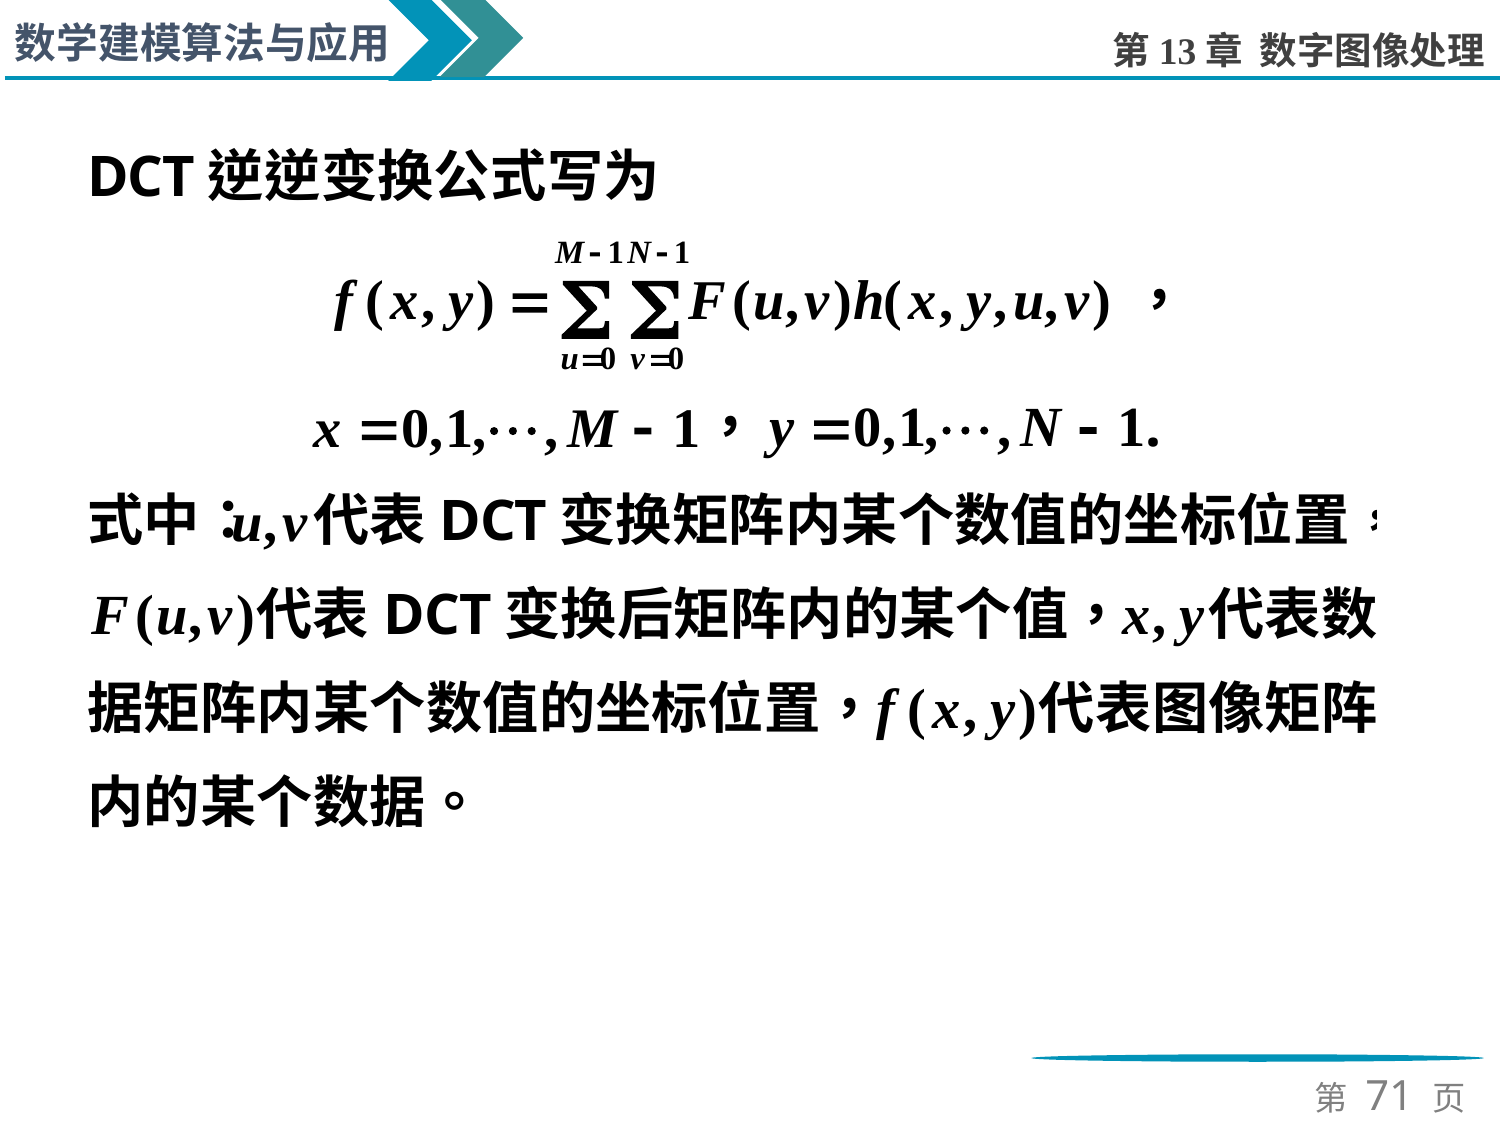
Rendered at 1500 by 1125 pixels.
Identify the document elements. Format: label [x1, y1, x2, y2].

text_box [87, 131, 1377, 853]
